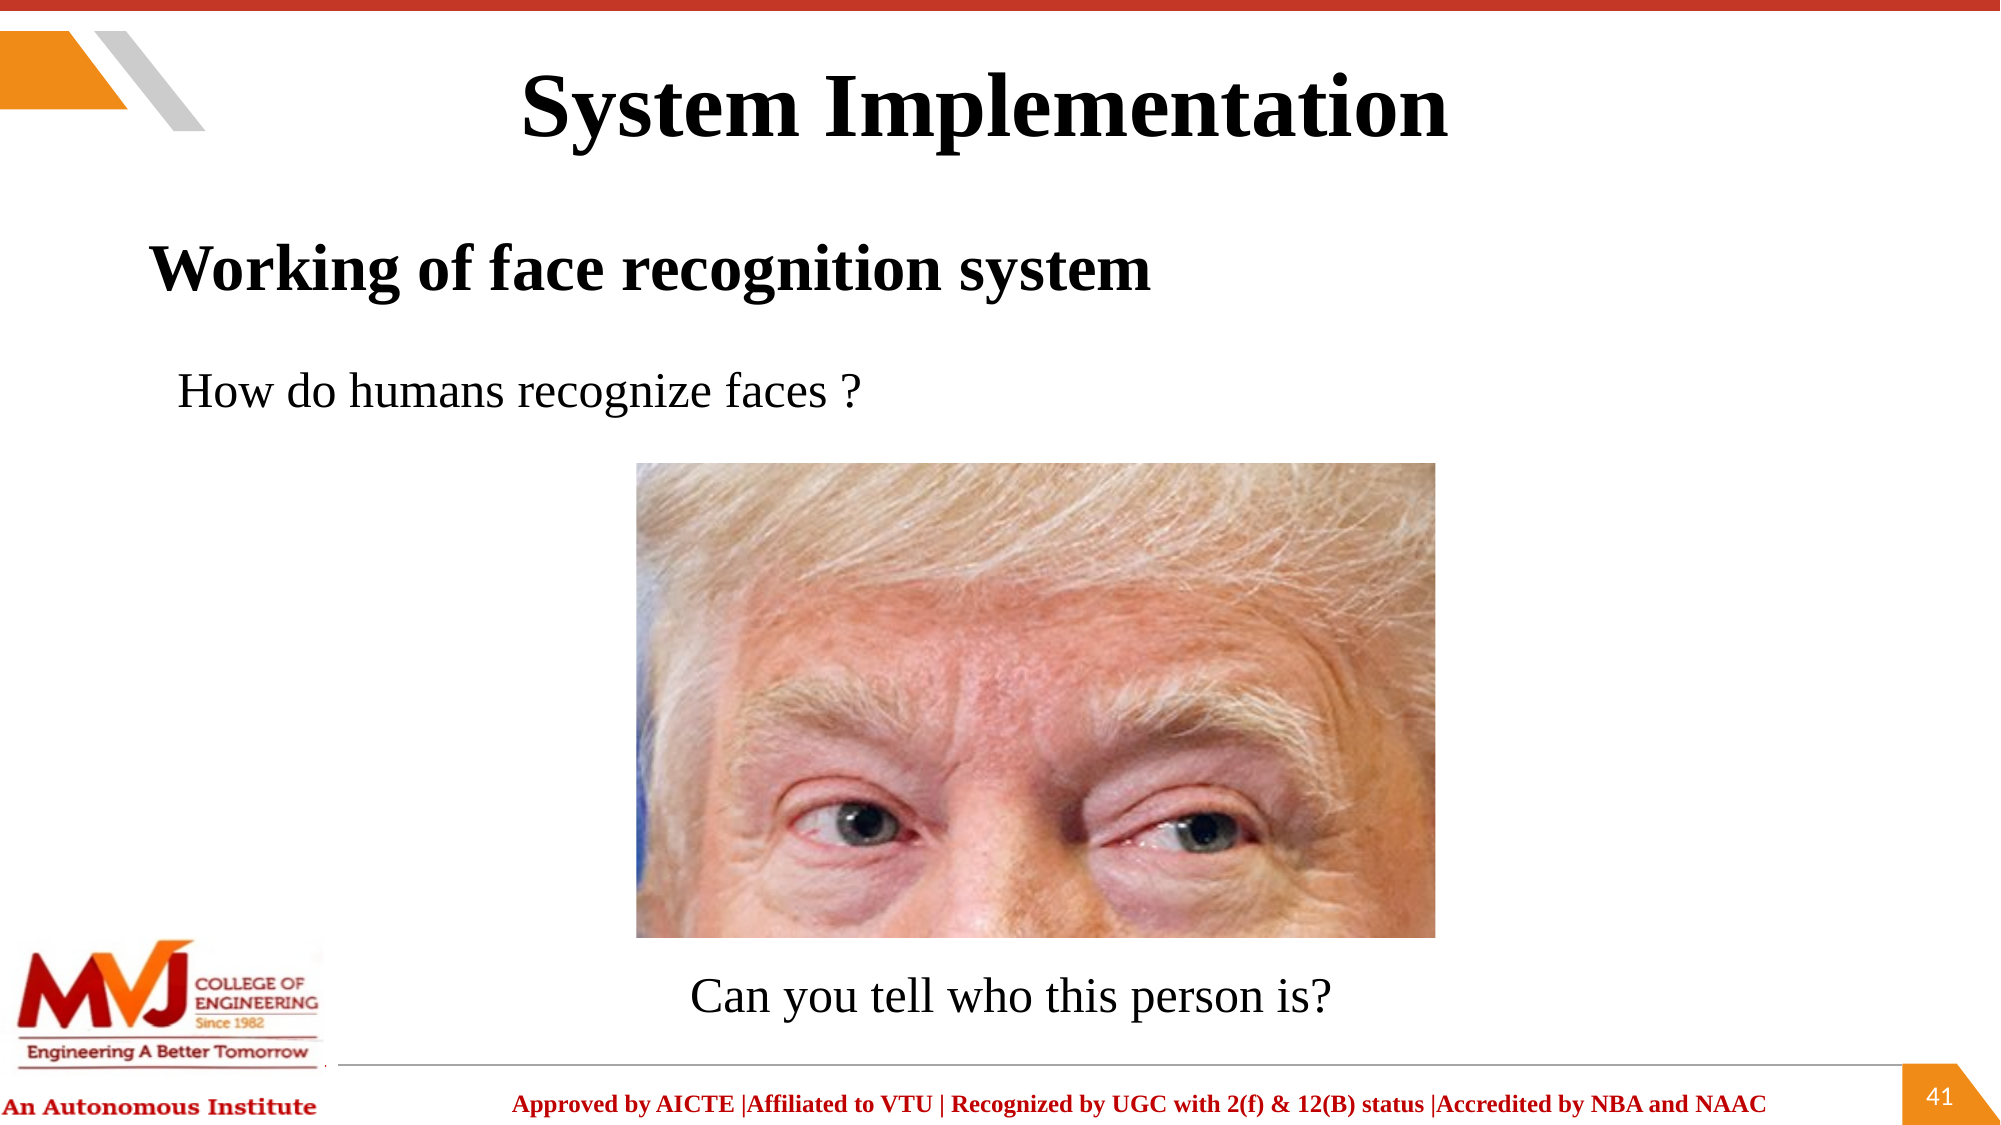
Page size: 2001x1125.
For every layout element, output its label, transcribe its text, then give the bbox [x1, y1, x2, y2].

text_box How do humans recognize faces ? [162, 350, 1873, 425]
picture [636, 463, 1436, 938]
text_box [41, 198, 1931, 320]
text_box Working of face recognition system [134, 216, 1475, 311]
text_box System Implementation [497, 37, 1475, 162]
text_box Can you tell who this person is? [325, 955, 1873, 1031]
picture [0, 937, 325, 1125]
text_box Approved by AICTE |Affiliated to VTU | Recognized by UGC with 2(f) & 12(B) status |Accredited by NBA and NAAC [407, 1079, 1873, 1125]
